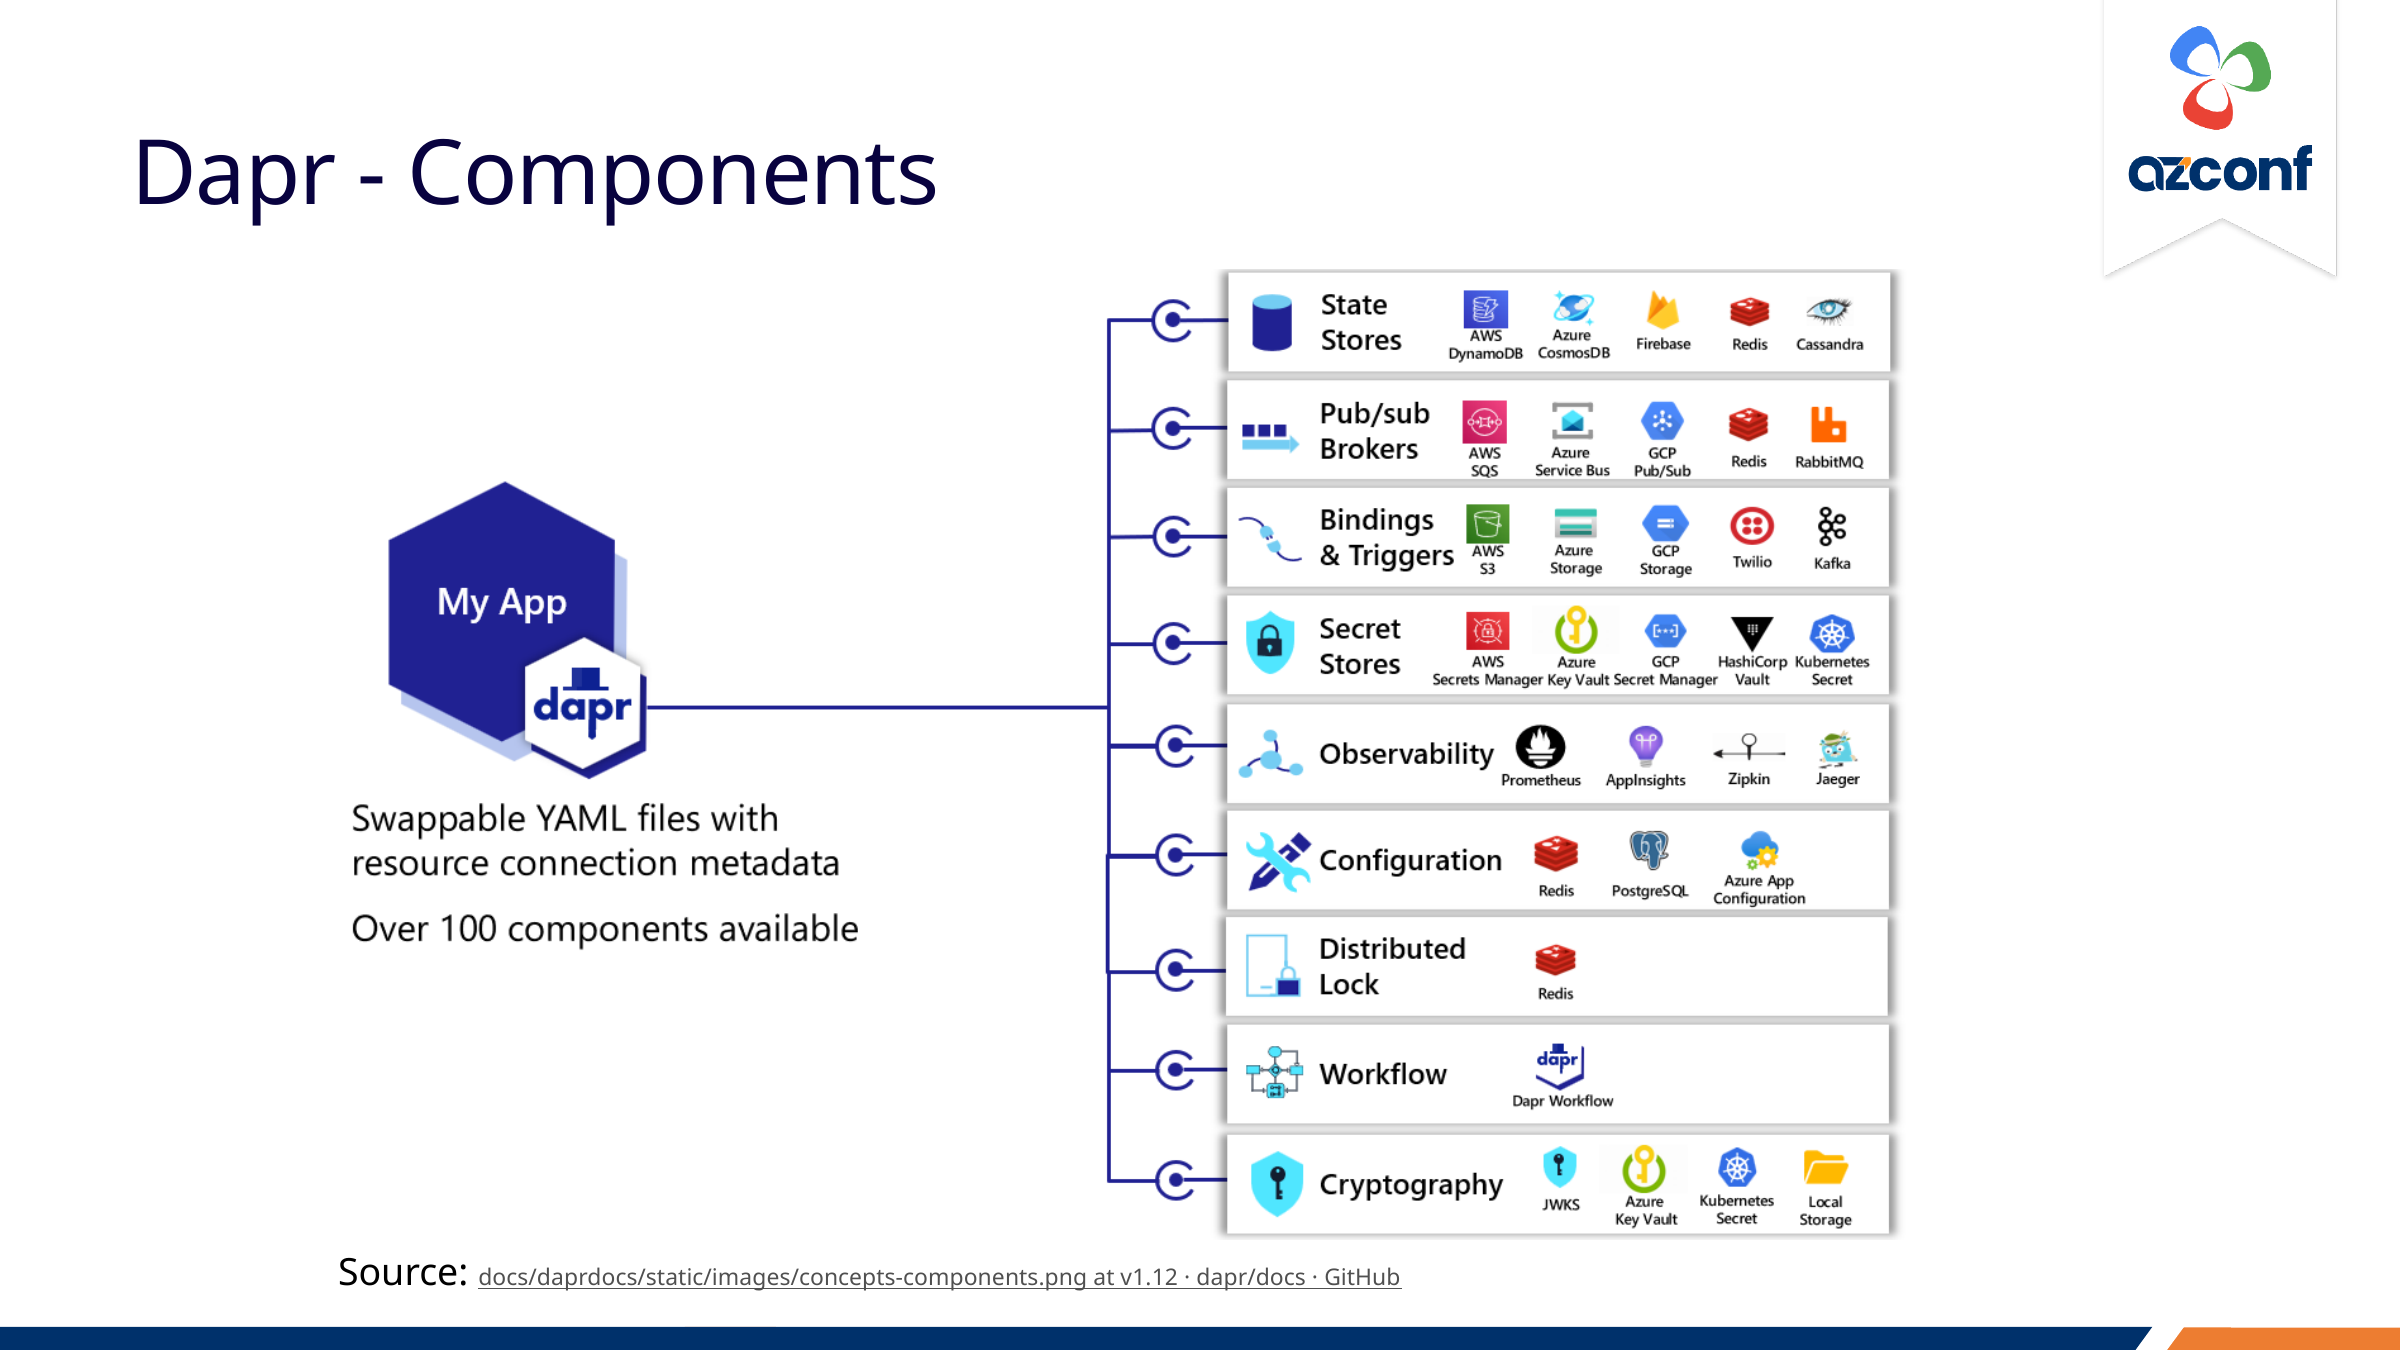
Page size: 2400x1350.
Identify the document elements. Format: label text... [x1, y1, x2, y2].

picture [281, 269, 1923, 1241]
title Dapr - Components [131, 27, 953, 224]
text_box Source: docs/daprdocs/static/images/concepts-components.png at v1.12 · dapr/docs · GitHub [338, 1248, 1554, 1294]
picture [2095, 0, 2345, 288]
